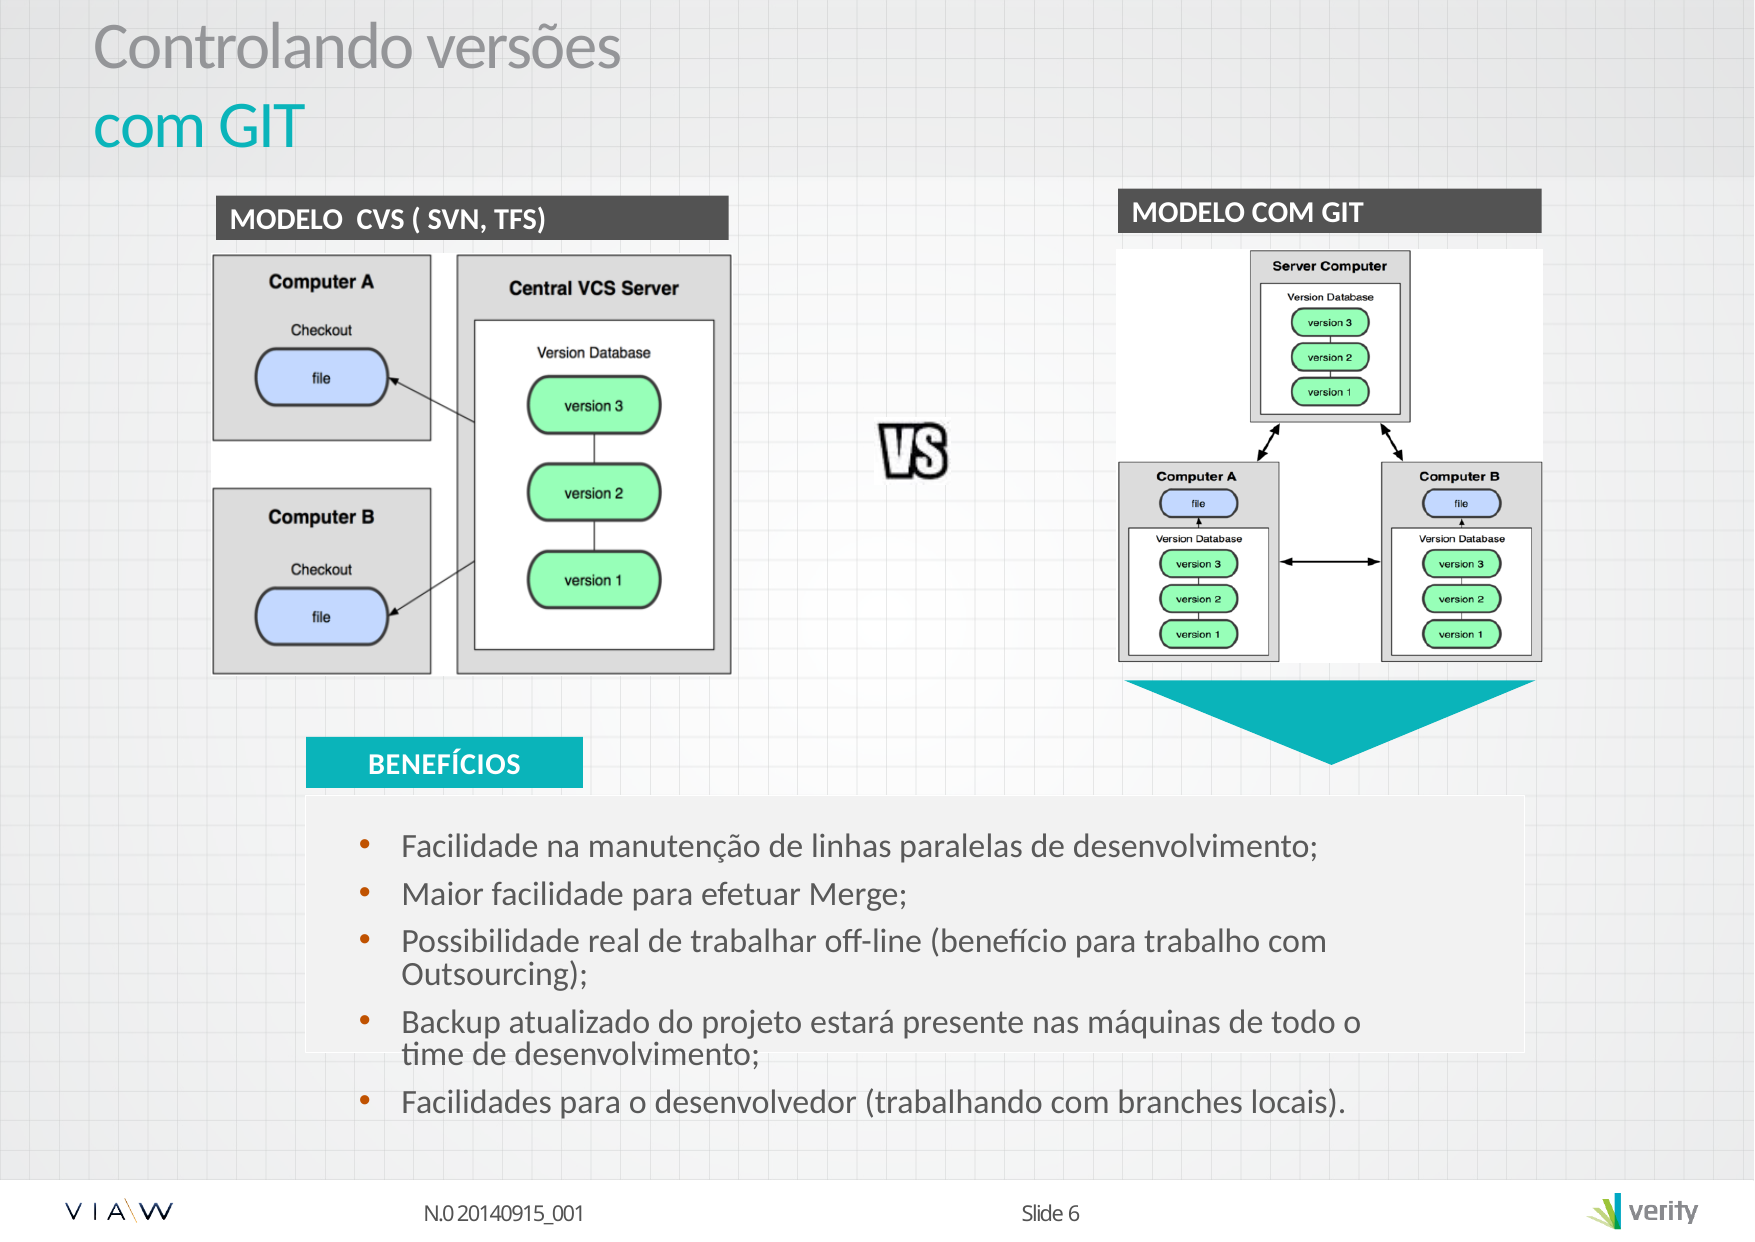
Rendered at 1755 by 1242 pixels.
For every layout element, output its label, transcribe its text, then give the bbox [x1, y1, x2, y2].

text_box MODELO CVS ( SVN, TFS) [214, 194, 731, 242]
text_box BENEFÍCIOS [306, 736, 583, 788]
picture [1573, 1181, 1714, 1233]
picture [0, 0, 1754, 1180]
text_box [1124, 680, 1536, 765]
text_box MODELO COM GIT [1116, 187, 1544, 235]
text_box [305, 795, 1525, 1054]
picture [64, 1197, 174, 1223]
